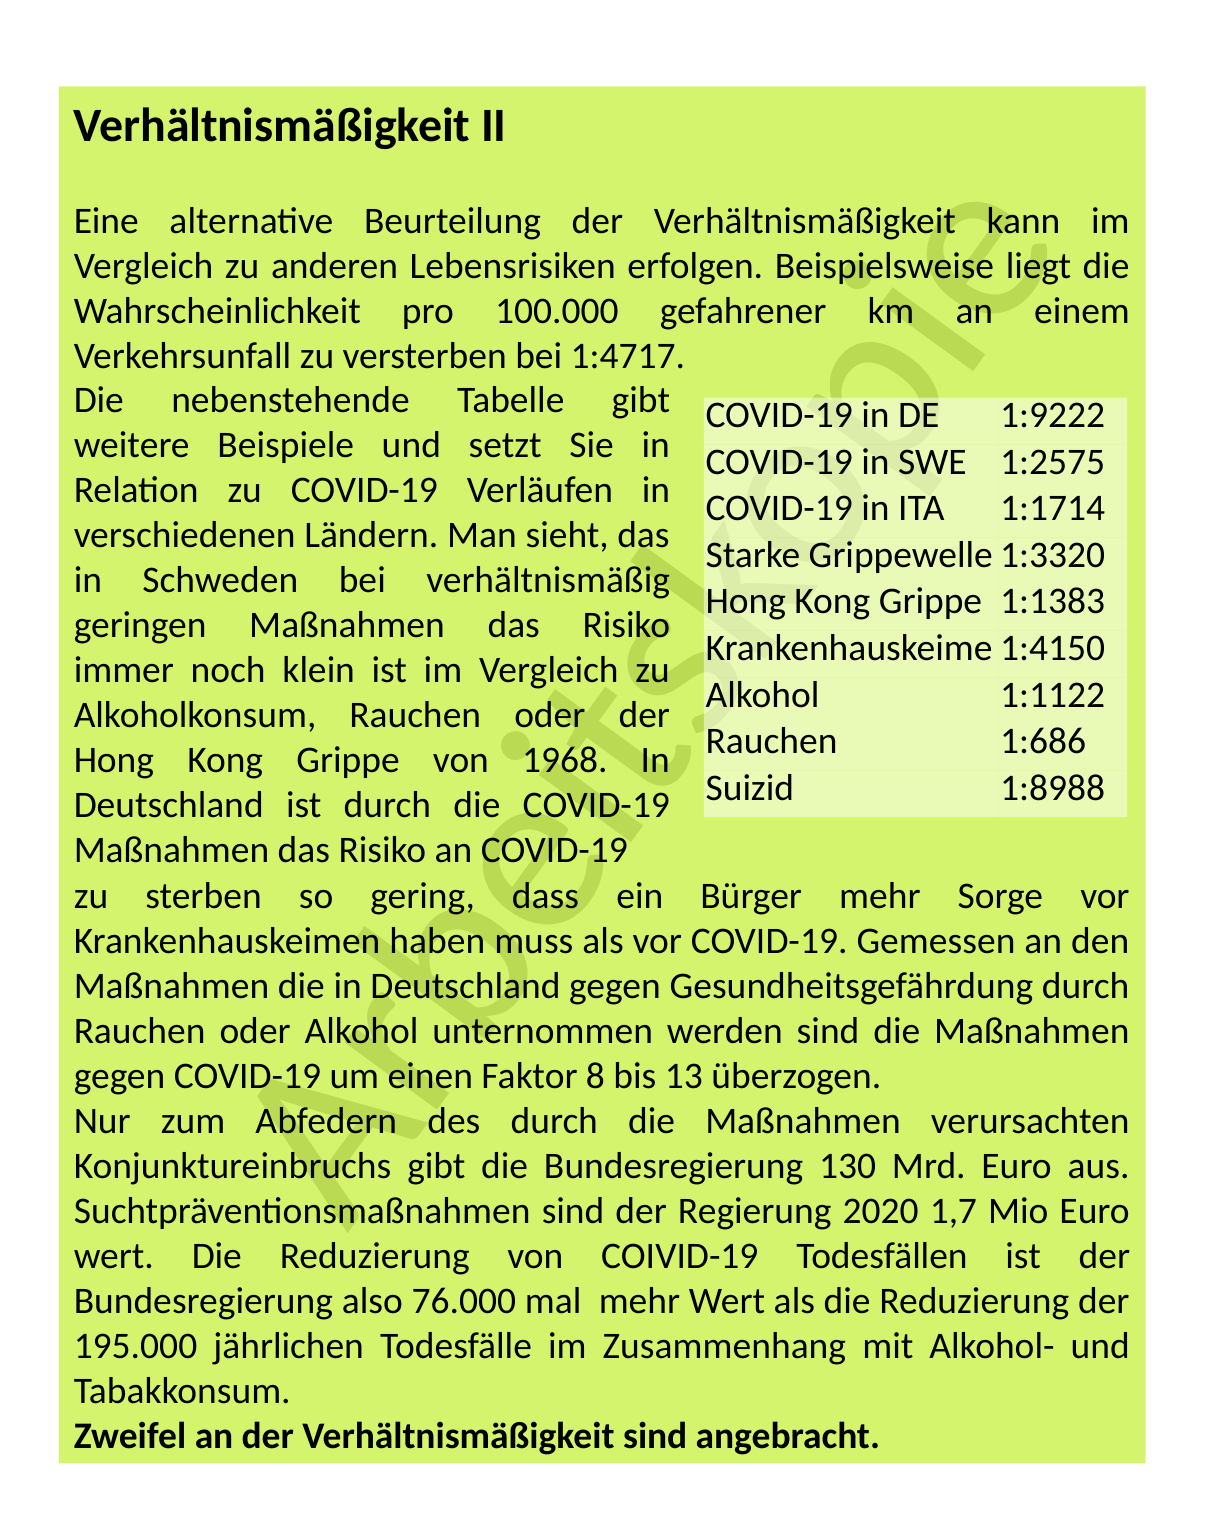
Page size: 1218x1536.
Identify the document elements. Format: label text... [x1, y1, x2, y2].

table_cell Starke Grippewelle [704, 538, 999, 584]
table_cell Hong Kong Grippe [704, 584, 999, 631]
table_cell Suizid [704, 770, 999, 817]
table_cell 1:1714 [999, 491, 1127, 538]
table_cell Rauchen [704, 724, 999, 770]
text_box Verhältnismäßigkeit II Eine alternative Beurteilung der Verhältnismäßigkeit kann im Vergleich zu anderen Lebensrisiken erfolgen. Beispielsweise liegt die Wahrscheinlichkeit pro 100.000 gefahrener km an einem Verkehrsunfall zu versterben bei 1:4717. zu sterben so gering, dass ein Bürger mehr Sorge vor Krankenhauskeimen haben muss als vor COVID-19. Gemessen an den Maßnahmen die in Deutschland gegen Gesundheitsgefährdung durch Rauchen oder Alkohol unternommen werden sind die Maßnahmen gegen COVID-19 um einen Faktor 8 bis 13 überzogen. Nur zum Abfedern des durch die Maßnahmen verursachten Konjunktureinbruchs gibt die Bundesregierung 130 Mrd. Euro aus. Suchtpräventionsmaßnahmen sind der Regierung 2020 1,7 Mio Euro wert. Die Reduzierung von COIVID-19 Todesfällen ist der Bundesregierung also 76.000 mal mehr Wert als die Reduzierung der 195.000 jährlichen Todesfälle im Zusammenhang mit Alkohol- und Tabakkonsum. Zweifel an der Verhältnismäßigkeit sind angebracht. [58, 86, 1146, 1464]
table_cell Alkohol [704, 677, 999, 724]
table_cell 1:3320 [999, 538, 1127, 584]
text_box Die nebenstehende Tabelle gibt weitere Beispiele und setzt Sie in Relation zu COVID-19 Verläufen in verschiedenen Ländern. Man sieht, das in Schweden bei verhältnismäßig geringen Maßnahmen das Risiko immer noch klein ist im Vergleich zu Alkoholkonsum, Rauchen oder der Hong Kong Grippe von 1968. In Deutschland ist durch die COVID-19 Maßnahmen das Risiko an COVID-19 [58, 367, 686, 878]
table_header COVID-19 in DE [704, 398, 999, 444]
table_cell COVID-19 in ITA [704, 491, 999, 538]
table_cell 1:4150 [999, 631, 1127, 677]
table_cell Krankenhauskeime [704, 631, 999, 677]
table_cell 1:2575 [999, 444, 1127, 491]
table_cell 1:1122 [999, 677, 1127, 724]
table_cell 1:1383 [999, 584, 1127, 631]
table_cell 1:8988 [999, 770, 1127, 817]
table_header 1:9222 [999, 398, 1127, 444]
table_cell 1:686 [999, 724, 1127, 770]
table_cell COVID-19 in SWE [704, 444, 999, 491]
